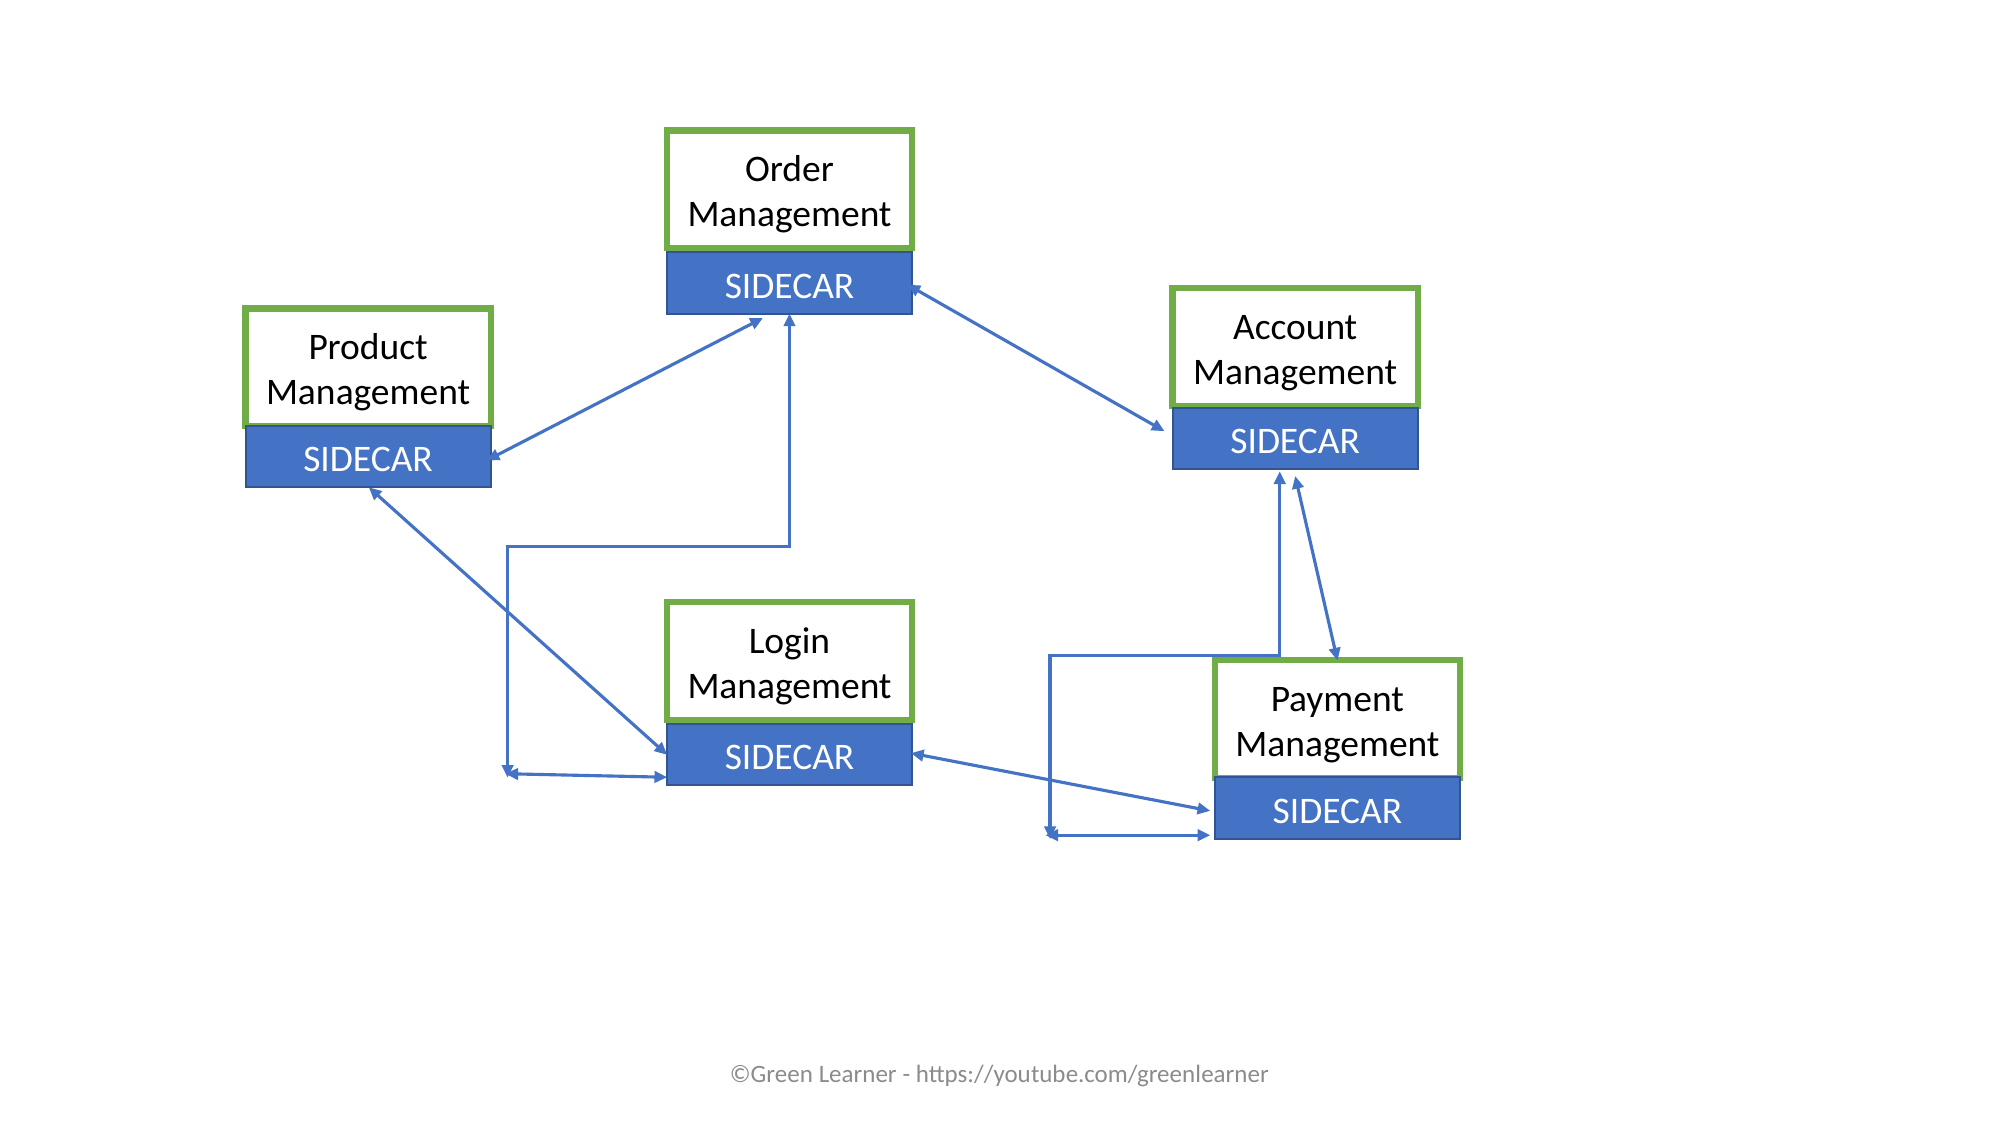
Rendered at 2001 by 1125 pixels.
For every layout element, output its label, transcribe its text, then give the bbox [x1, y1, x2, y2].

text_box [1295, 476, 1338, 540]
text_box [911, 753, 1211, 811]
footer ©Green Learner - https://youtube.com/greenlearner [662, 1042, 1338, 1103]
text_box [368, 487, 667, 755]
text_box Order Management [666, 130, 913, 249]
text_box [907, 284, 1165, 431]
text_box Account Management [1172, 287, 1419, 407]
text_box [505, 773, 667, 778]
text_box SIDECAR [666, 723, 913, 786]
text_box Product Management [245, 307, 492, 425]
text_box SIDECAR [1172, 407, 1419, 470]
text_box SIDECAR [1214, 776, 1461, 840]
text_box SIDECAR [666, 251, 913, 315]
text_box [486, 318, 763, 404]
text_box Payment Management [1214, 659, 1461, 776]
text_box SIDECAR [245, 425, 416, 488]
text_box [416, 404, 881, 687]
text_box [981, 540, 1349, 771]
text_box Login Management [667, 601, 913, 721]
